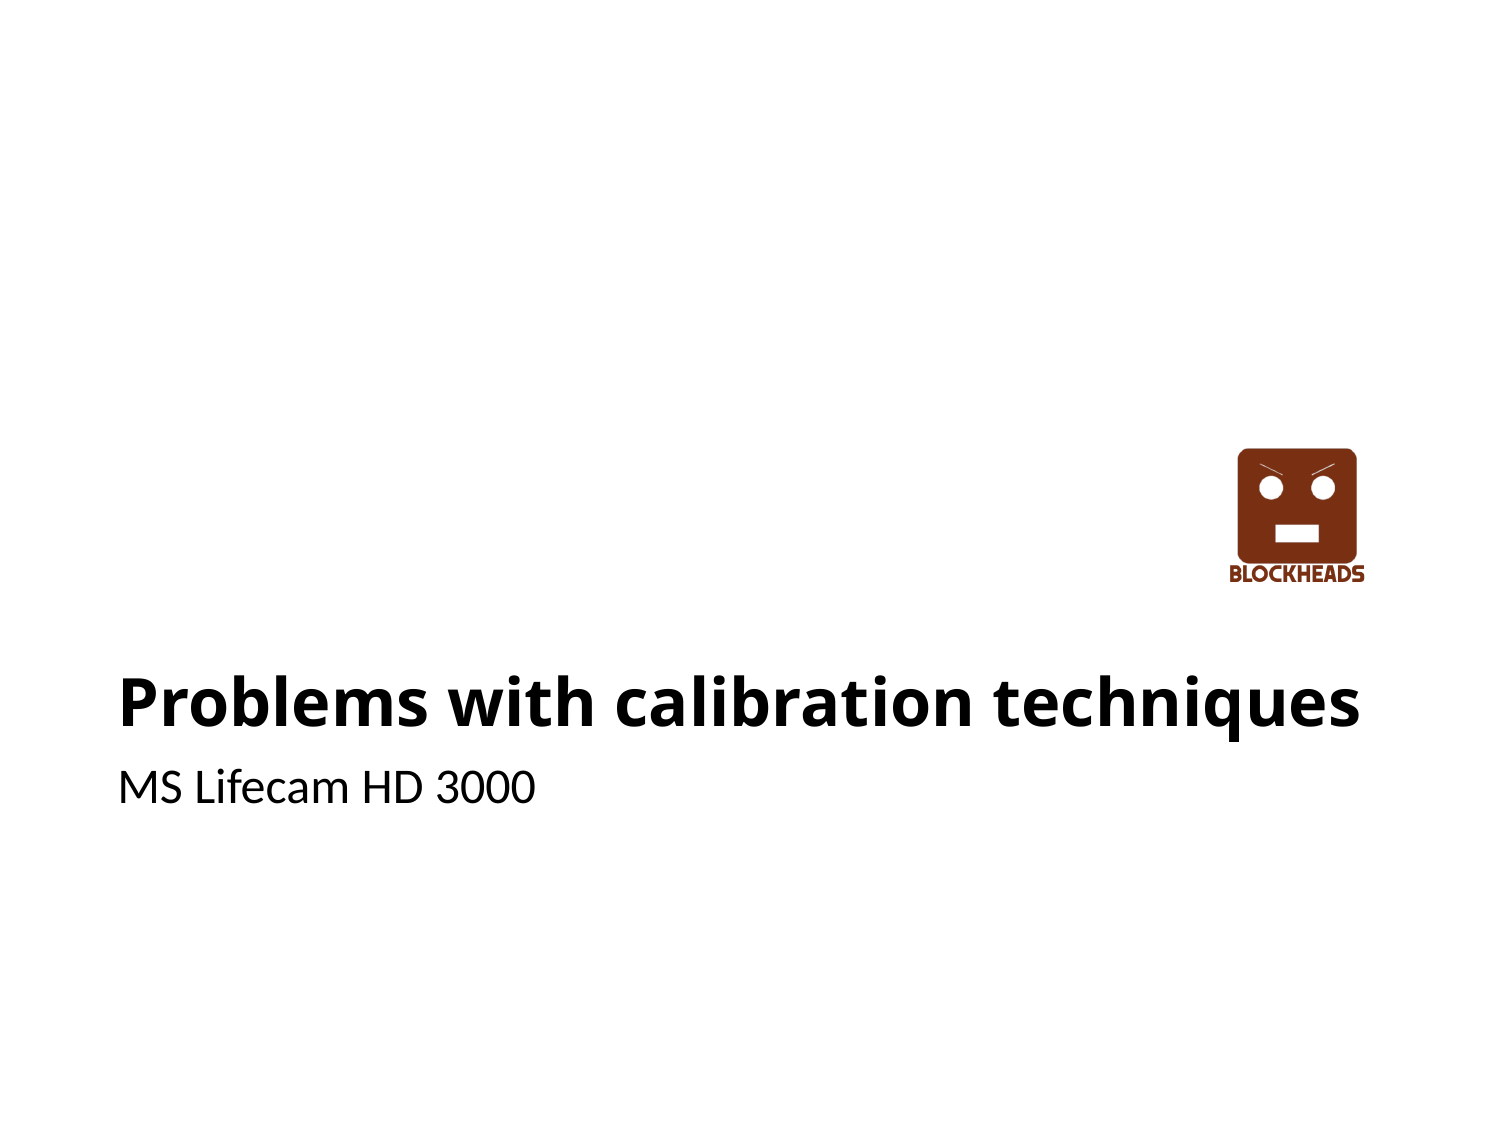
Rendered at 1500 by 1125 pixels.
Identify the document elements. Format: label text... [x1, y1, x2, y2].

picture [1227, 447, 1366, 582]
title Problems with calibration techniques [102, 280, 1397, 749]
list MS Lifecam HD 3000 [102, 752, 1397, 999]
